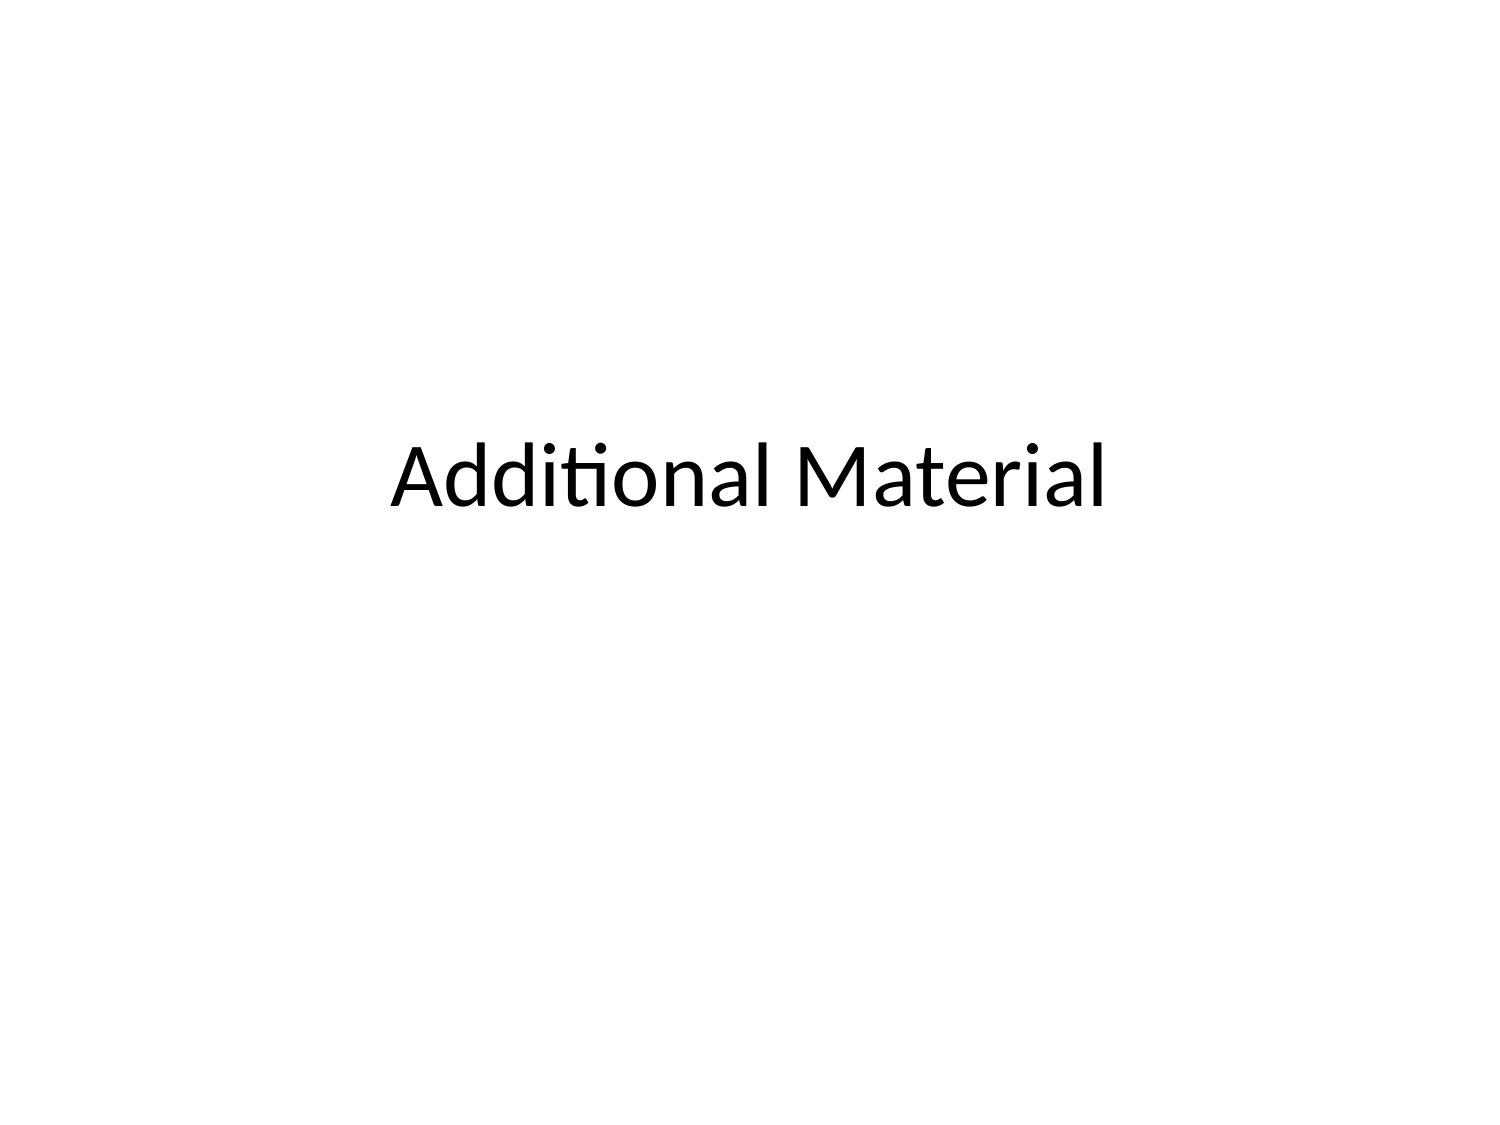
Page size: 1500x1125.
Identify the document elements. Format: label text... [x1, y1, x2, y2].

title Additional Material [112, 349, 1388, 591]
